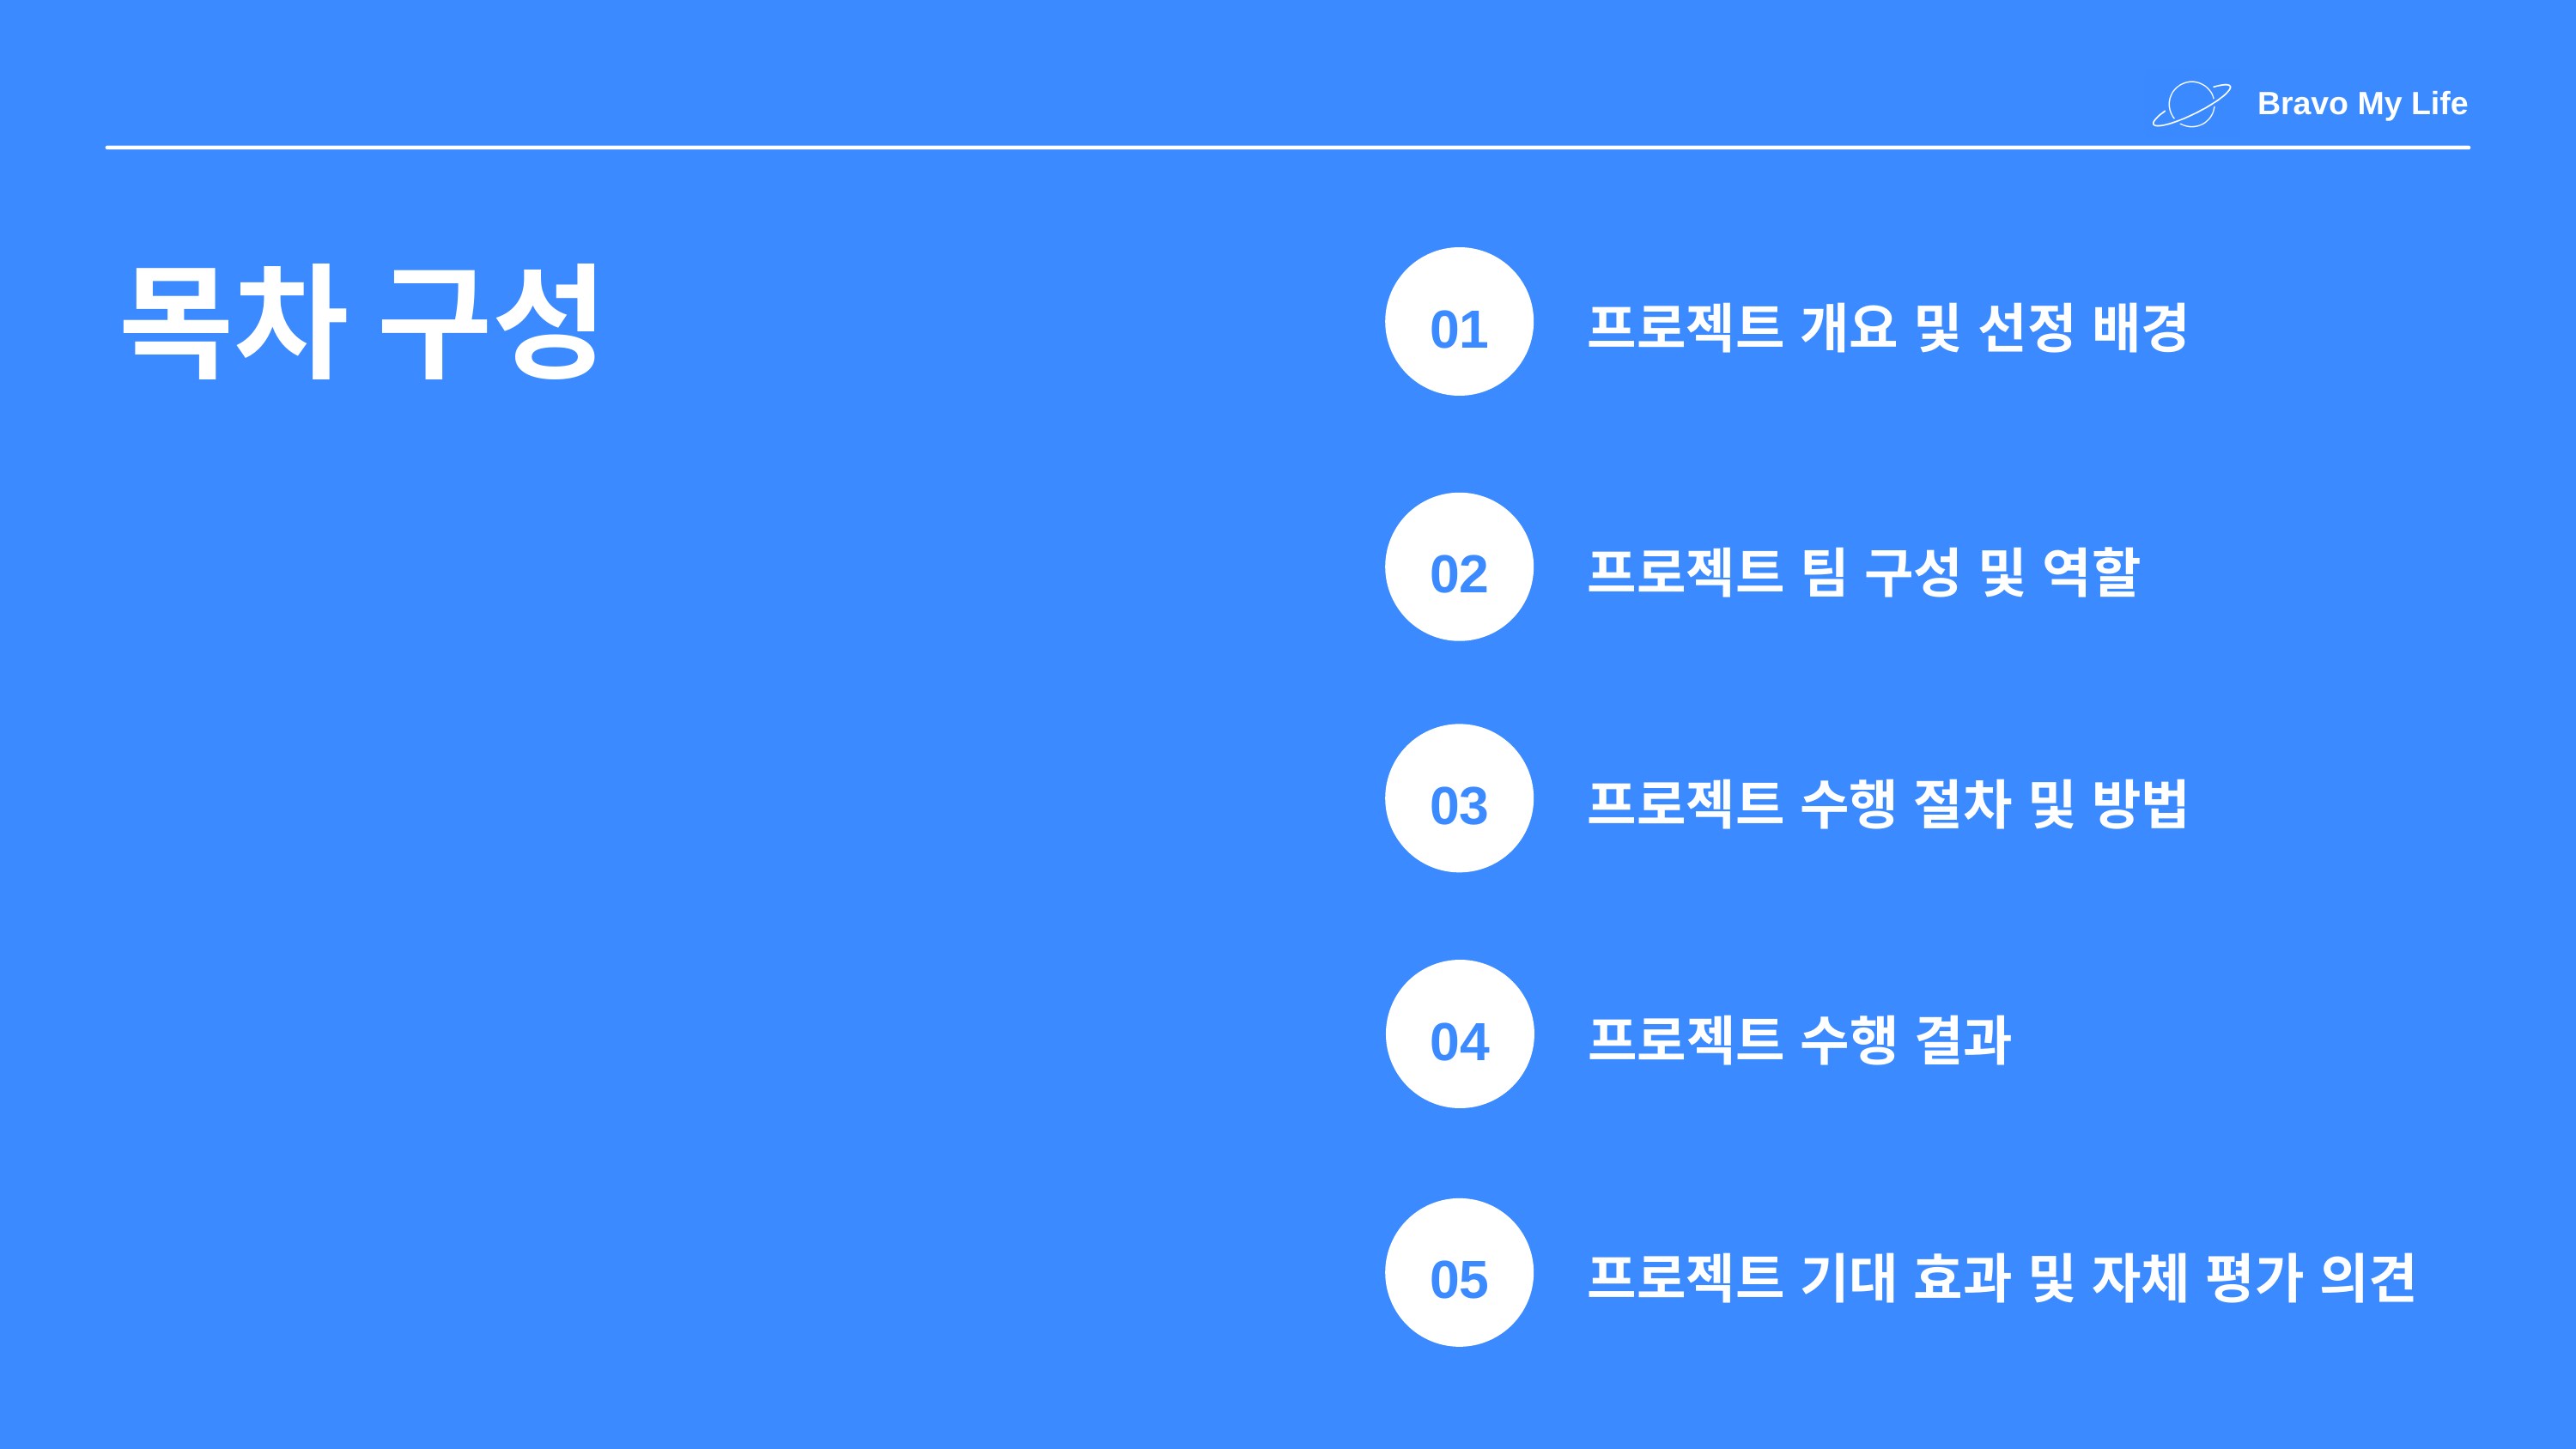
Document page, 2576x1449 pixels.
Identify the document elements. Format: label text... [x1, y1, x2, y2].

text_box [1384, 246, 2319, 397]
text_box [1384, 492, 2319, 641]
text_box Bravo My Life [2244, 76, 2469, 122]
picture [2145, 69, 2240, 137]
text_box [1384, 1197, 2523, 1348]
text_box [1385, 959, 2162, 1109]
text_box 목차 구성 [0, 218, 759, 395]
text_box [1384, 724, 2321, 873]
